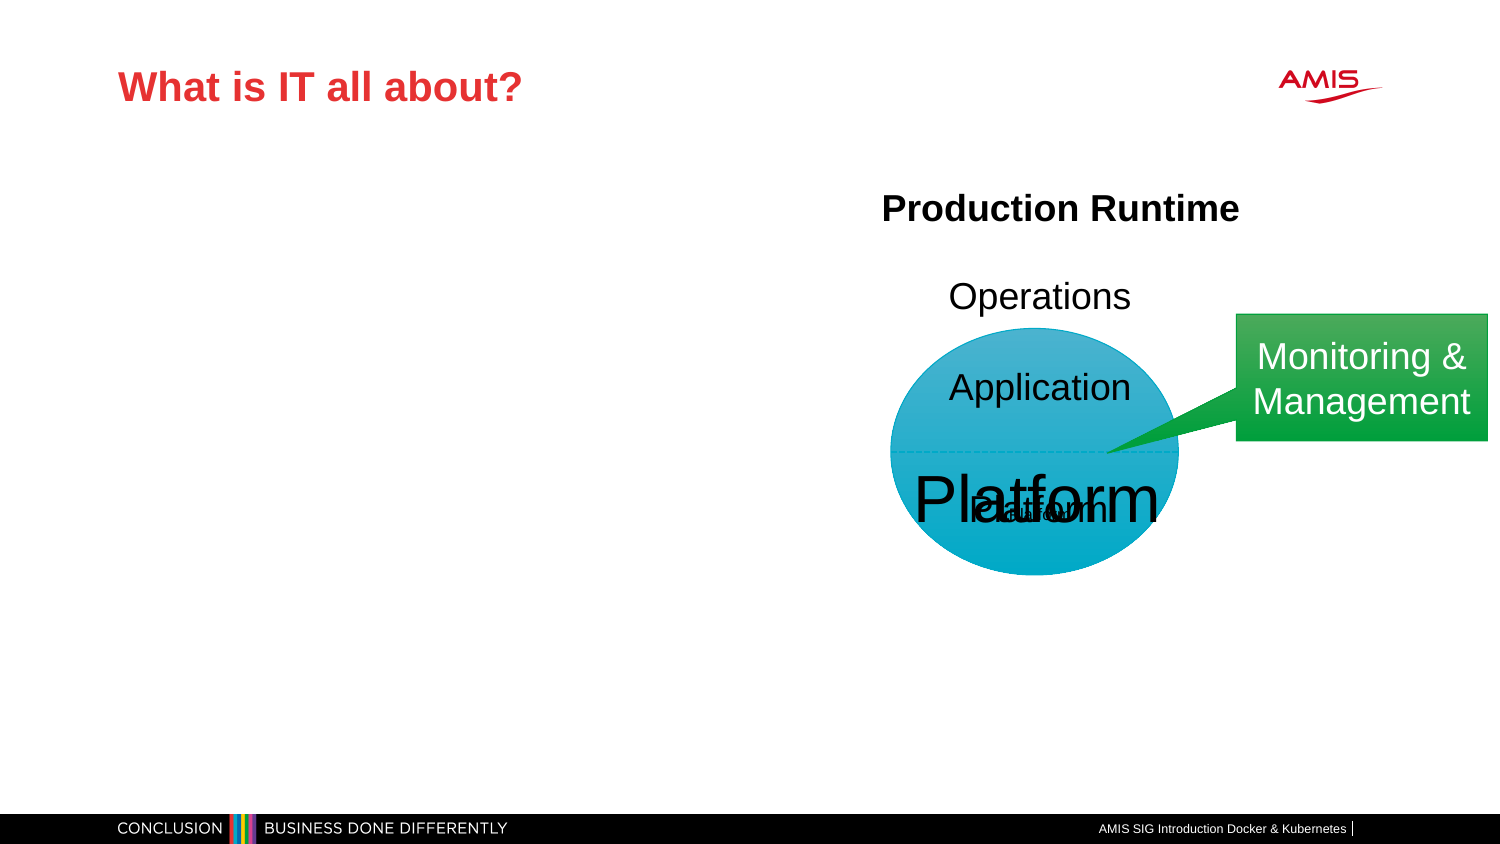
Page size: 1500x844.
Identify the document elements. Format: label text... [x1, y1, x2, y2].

text_box [1134, 436, 1179, 451]
text_box Monitoring & Management [1116, 313, 1488, 448]
picture [239, 814, 1500, 844]
text_box Platform [994, 496, 1087, 532]
footer AMIS SIG Introduction Docker & Kubernetes [814, 820, 1347, 839]
text_box [944, 327, 1125, 355]
text_box Production Runtime [866, 176, 1256, 237]
text_box [938, 544, 1131, 576]
title What is IT all about? [118, 47, 1205, 130]
text_box Operations [933, 264, 1147, 325]
text_box [890, 452, 898, 492]
text_box Platform [898, 452, 1177, 544]
text_box [890, 363, 1174, 451]
picture [0, 814, 236, 844]
text_box Application [933, 355, 1147, 416]
picture [1205, 58, 1388, 106]
